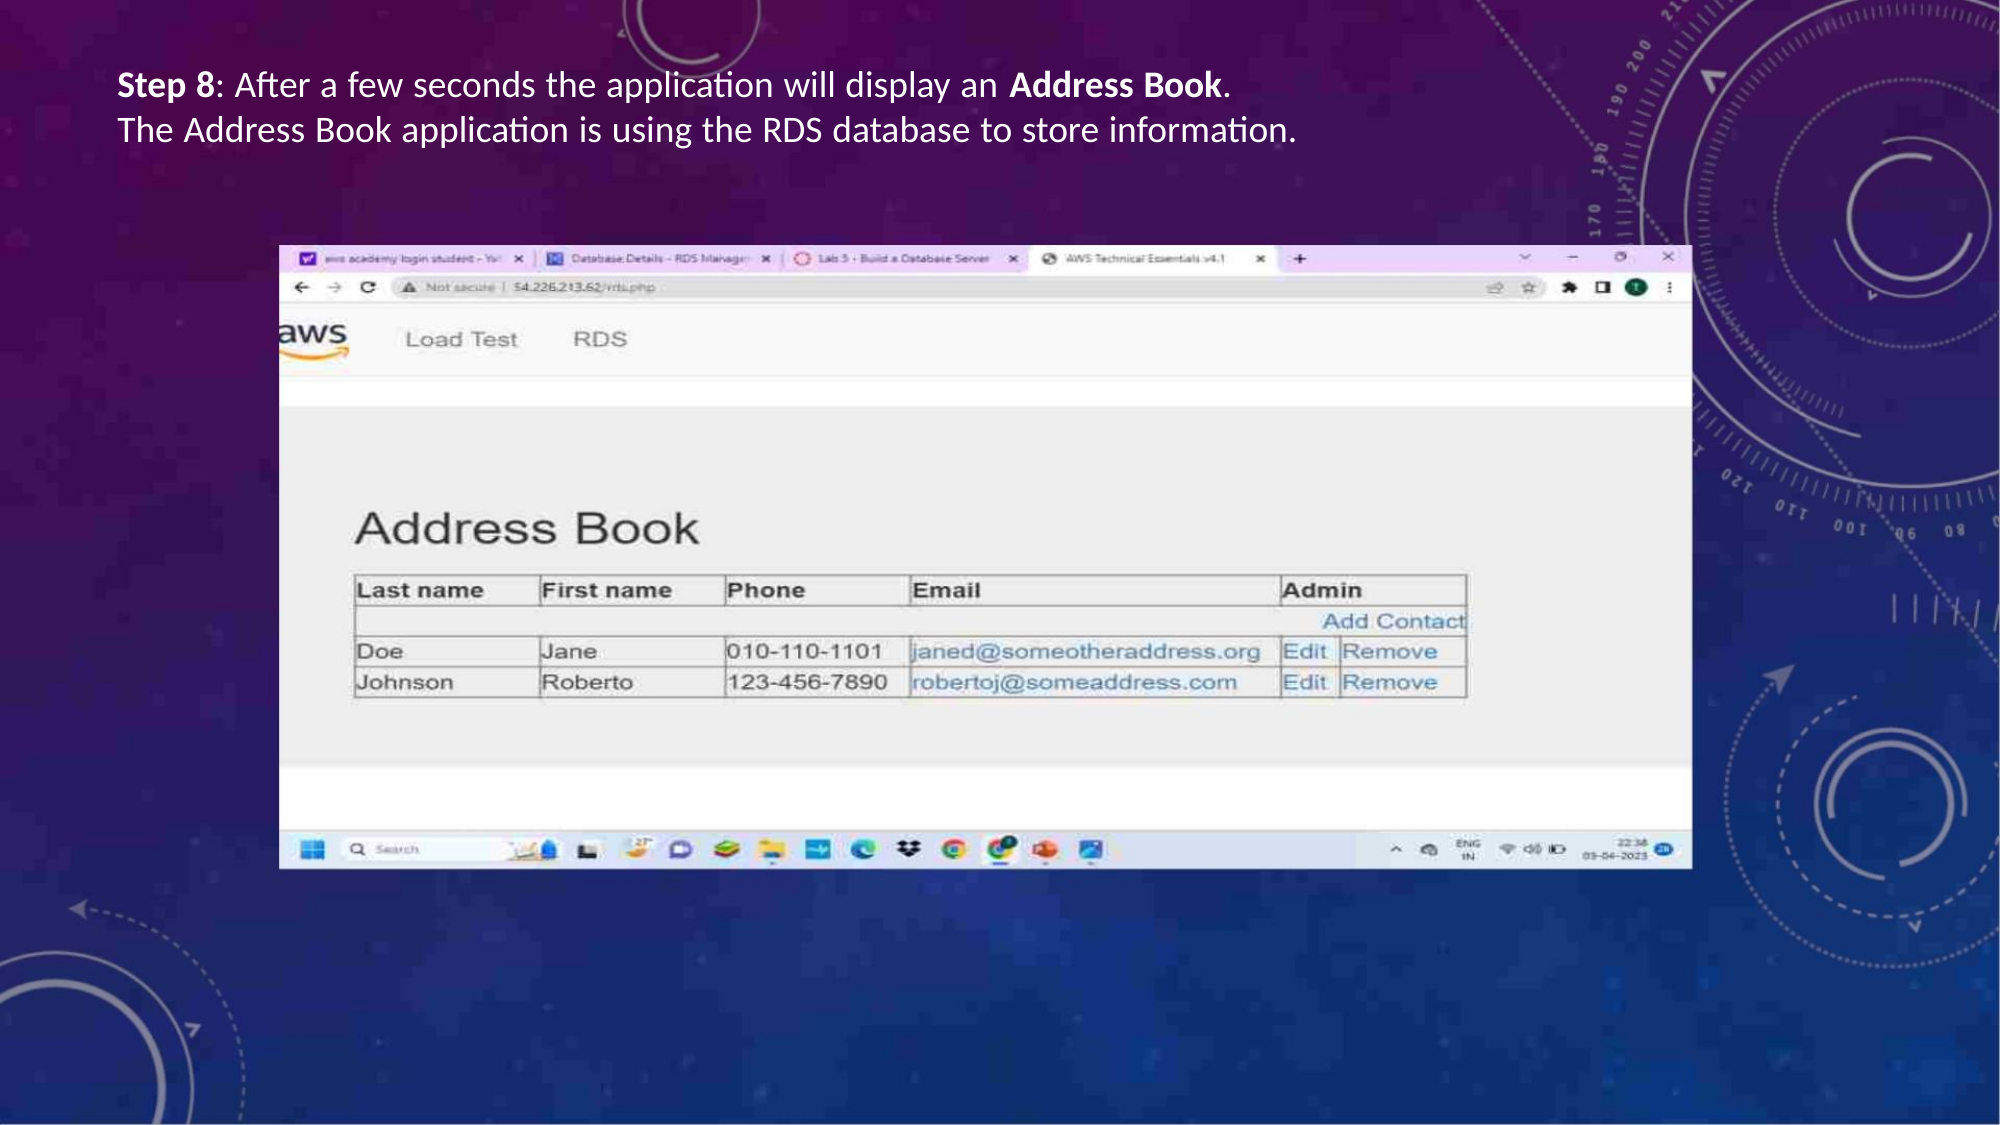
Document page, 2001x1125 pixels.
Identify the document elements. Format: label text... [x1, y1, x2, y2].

text_box [0, 0, 2000, 1125]
text_box Step 8: After a few seconds the application will display an Address Book. The Address Book application is using the RDS database to store information. [117, 67, 1316, 150]
